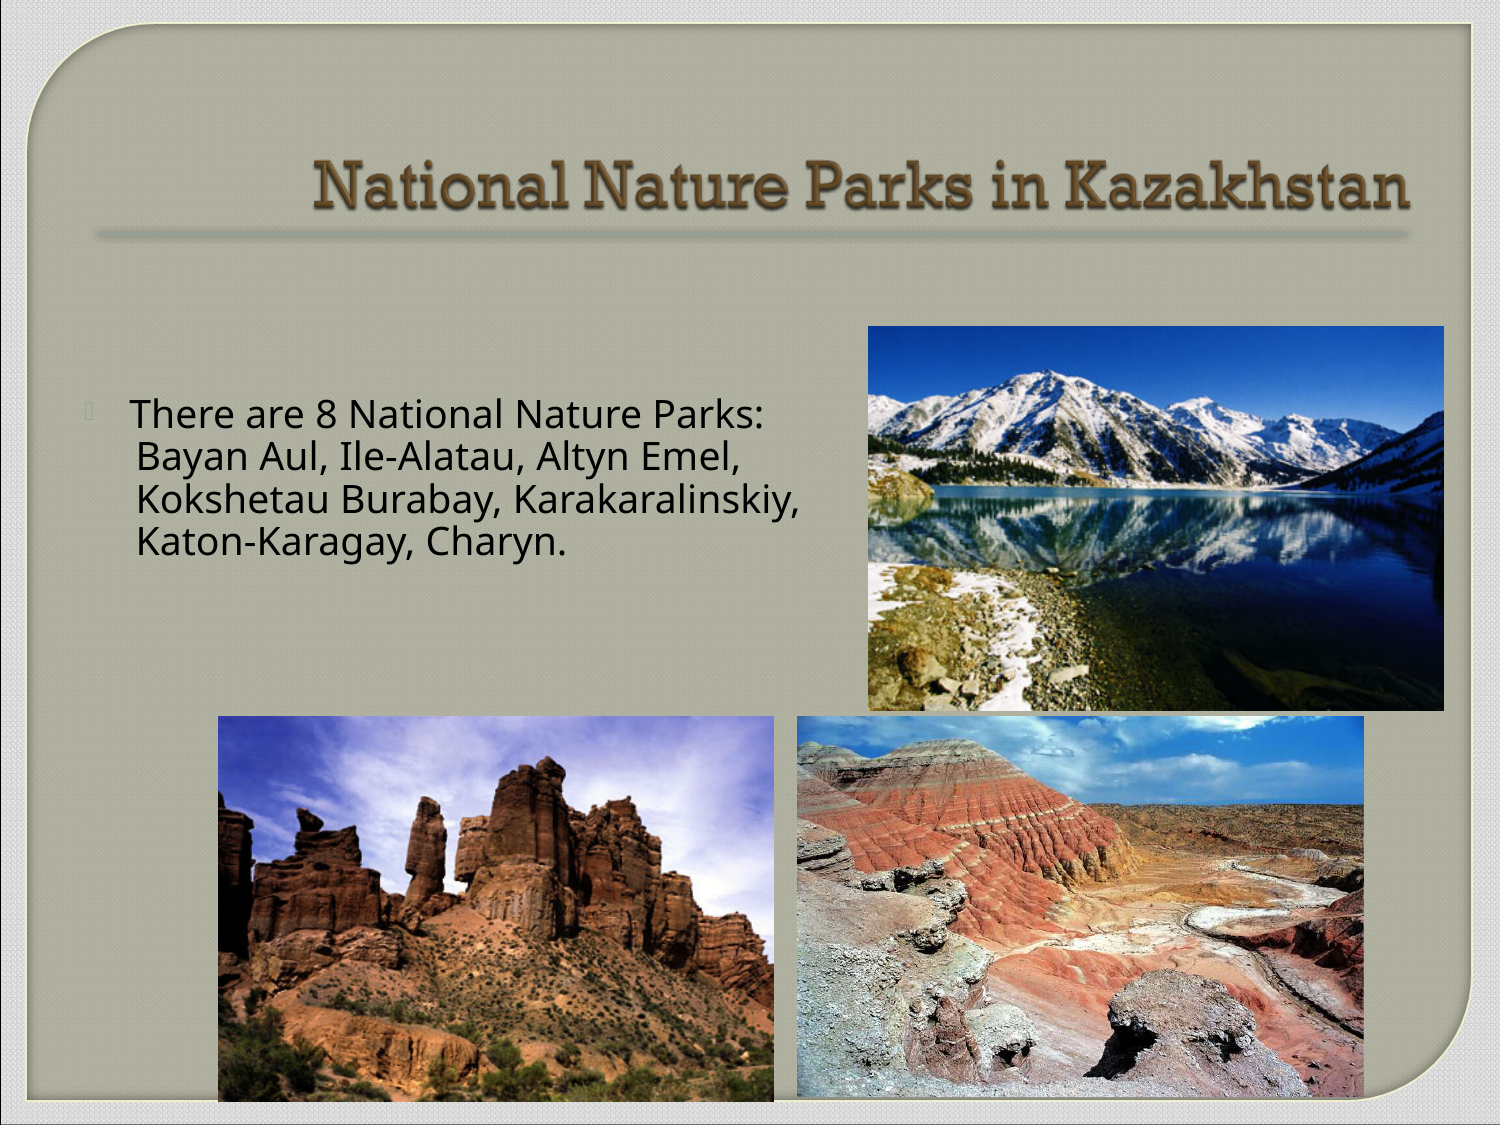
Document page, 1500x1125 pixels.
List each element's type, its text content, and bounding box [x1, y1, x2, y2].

list There are 8 National Nature Parks: Bayan Aul, Ile-Alatau, Altyn Emel, Kokshetau Burabay, Karakaralinskiy, Katon-Karagay, Charyn. [76, 386, 810, 682]
picture [0, 0, 1500, 1125]
